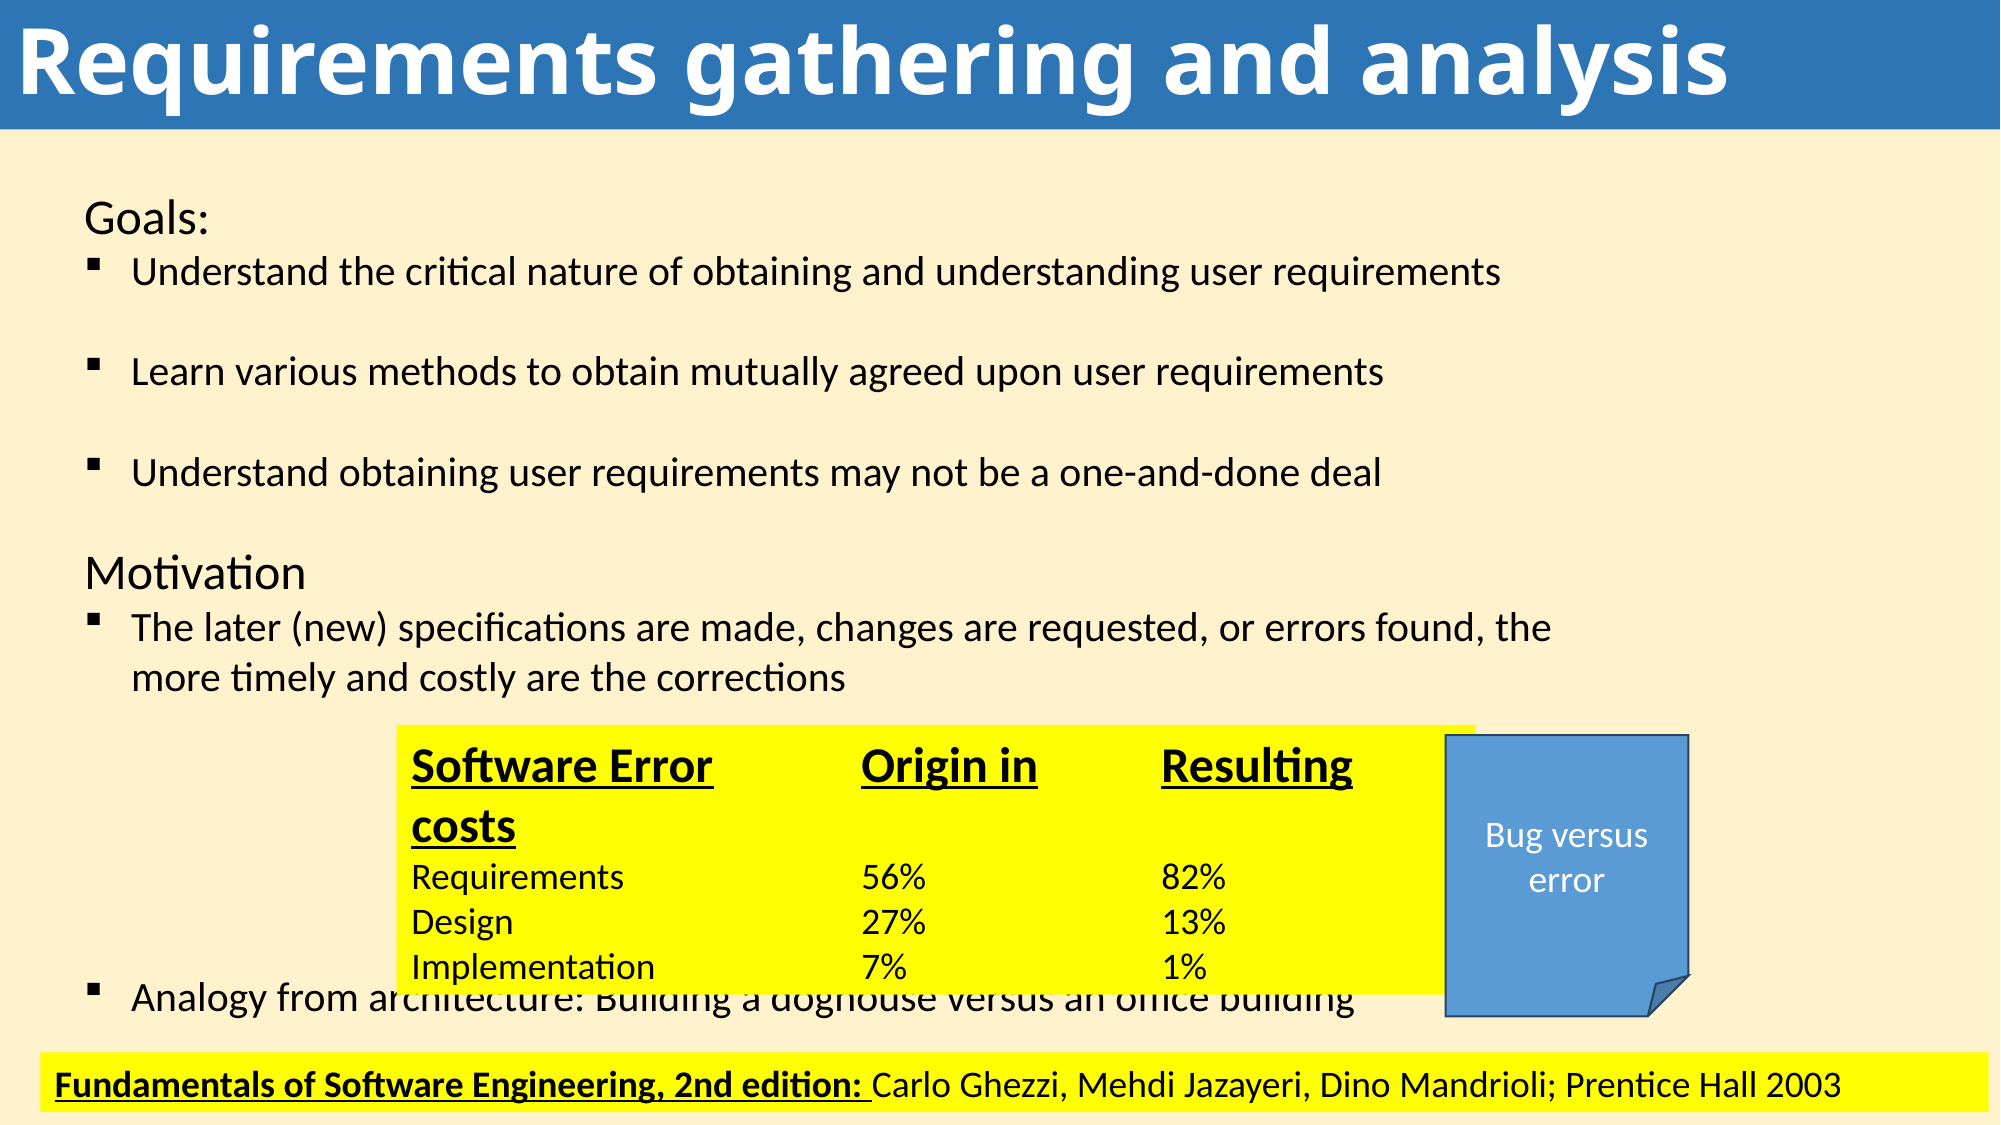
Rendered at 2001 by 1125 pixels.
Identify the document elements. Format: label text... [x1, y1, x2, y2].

text_box Bug versus error [1444, 734, 1692, 1018]
text_box Goals: Understand the critical nature of obtaining and understanding user requirements Learn various methods to obtain mutually agreed upon user requirements Understand obtaining user requirements may not be a one-and-done deal Motivation The later (new) specifications are made, changes are requested, or errors found, the more timely and costly are the corrections Analogy from architecture: Building a doghouse versus an office building [69, 176, 1632, 1027]
text_box Fundamentals of Software Engineering, 2nd edition: Carlo Ghezzi, Mehdi Jazayeri, Dino Mandrioli; Prentice Hall 2003 [40, 1052, 1989, 1113]
title Requirements gathering and analysis [0, 0, 2000, 130]
slide_number 23 [1412, 1042, 1863, 1103]
text_box Software Error Origin in Resulting costs Requirements 56% 82% Design 27% 13% Implementation 7% 1% [396, 724, 1476, 995]
